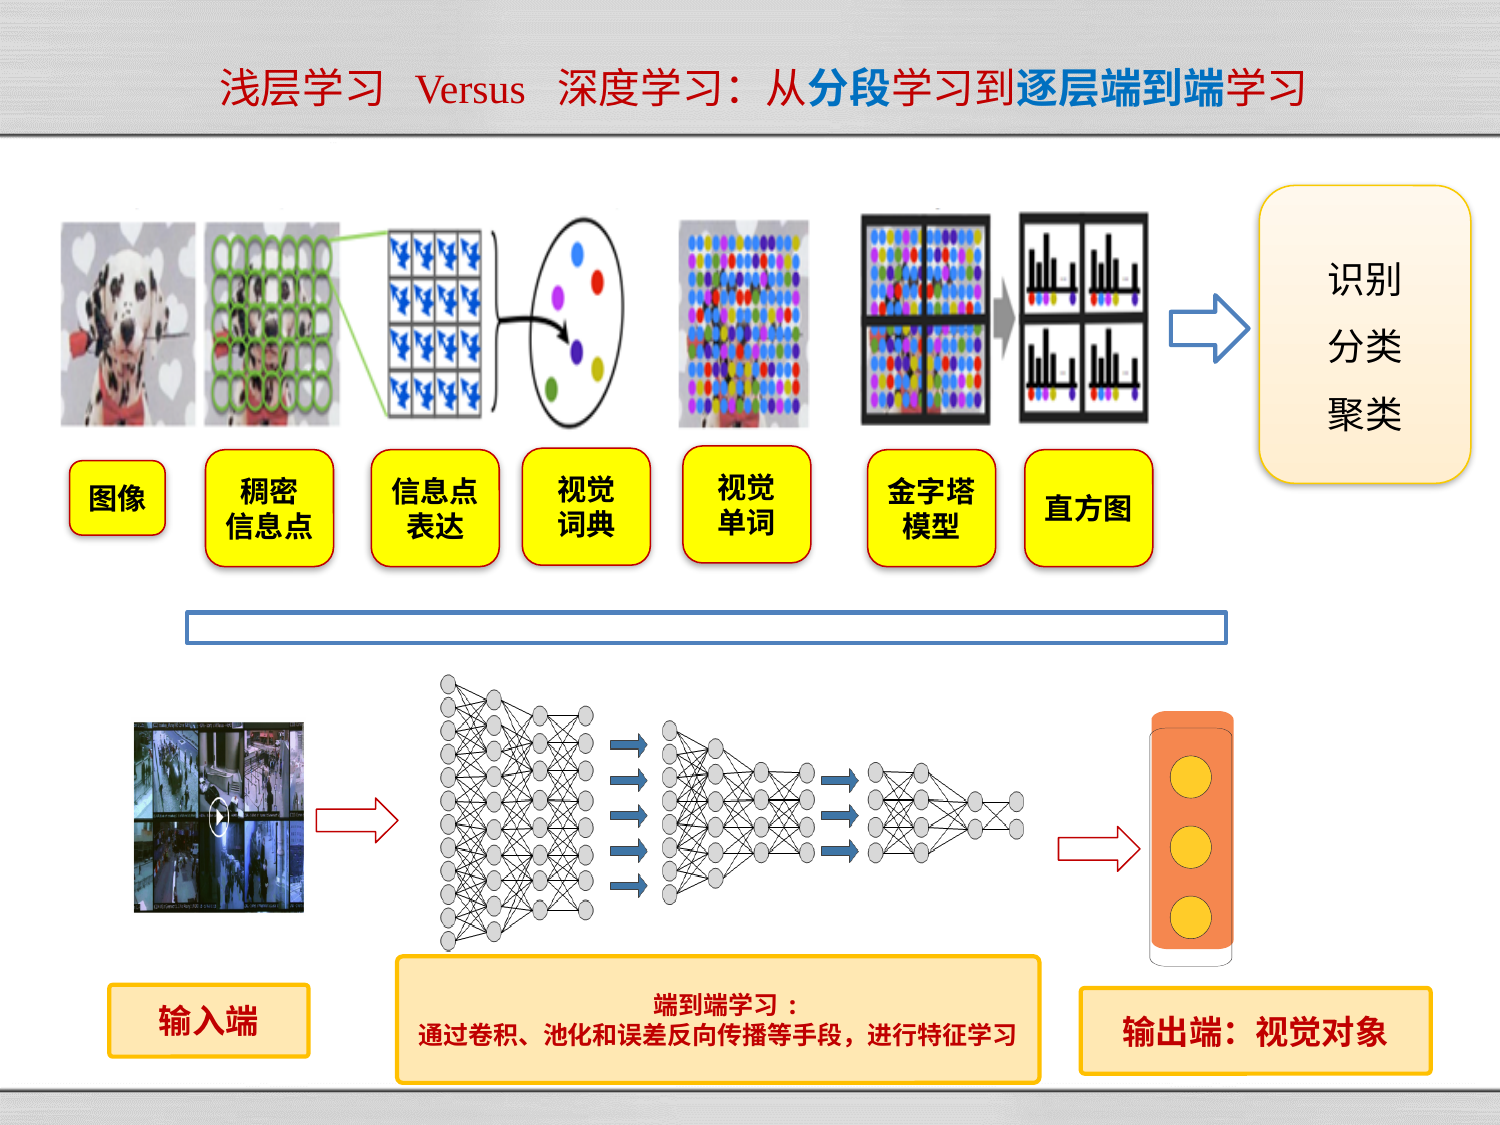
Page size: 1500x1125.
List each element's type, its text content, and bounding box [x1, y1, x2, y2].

picture [0, 0, 1500, 1125]
text_box 图像 [68, 469, 166, 536]
text_box [1177, 293, 1251, 364]
title 浅层学习 Versus 深度学习：从分段学习到逐层端到端学习 [63, 22, 1438, 131]
text_box 金字塔 模型 [866, 457, 997, 568]
text_box 识别 分类 聚类 [1259, 185, 1471, 484]
text_box 信息点 表达 [370, 469, 501, 568]
text_box 视觉 词典 [521, 450, 652, 566]
text_box 视觉 单词 [682, 455, 812, 564]
text_box 直方图 [1024, 457, 1154, 568]
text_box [109, 674, 1431, 1084]
text_box 稠密 信息点 [204, 469, 335, 568]
text_box [185, 610, 1228, 645]
